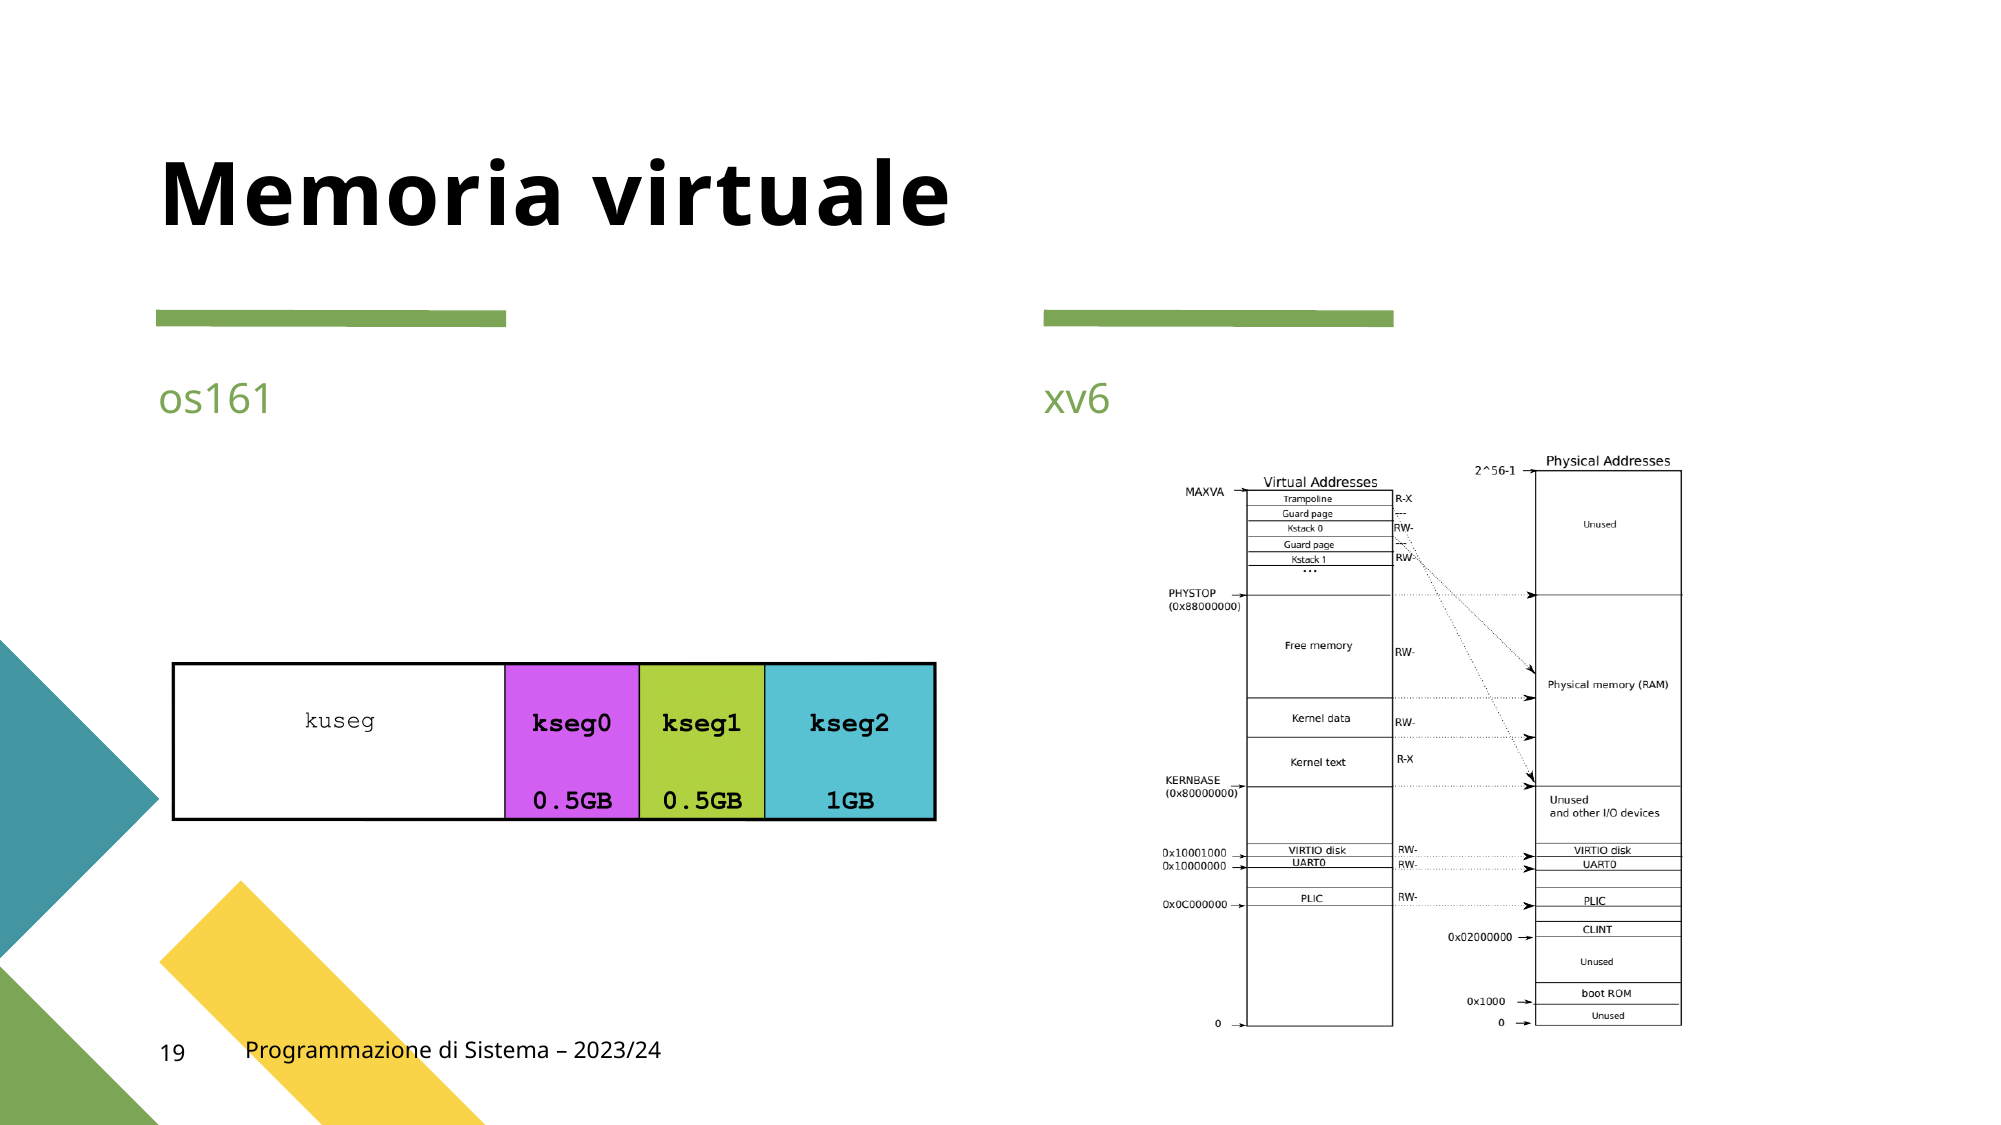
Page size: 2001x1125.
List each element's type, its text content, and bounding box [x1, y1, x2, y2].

list xv6 [1043, 377, 1826, 444]
list os161 [158, 377, 950, 444]
picture [1155, 443, 1714, 1039]
title Memoria virtuale [158, 144, 969, 245]
footer Programmazione di Sistema – 2023/24 [246, 1038, 685, 1080]
picture [159, 643, 952, 840]
slide_number 19 [159, 1038, 246, 1080]
